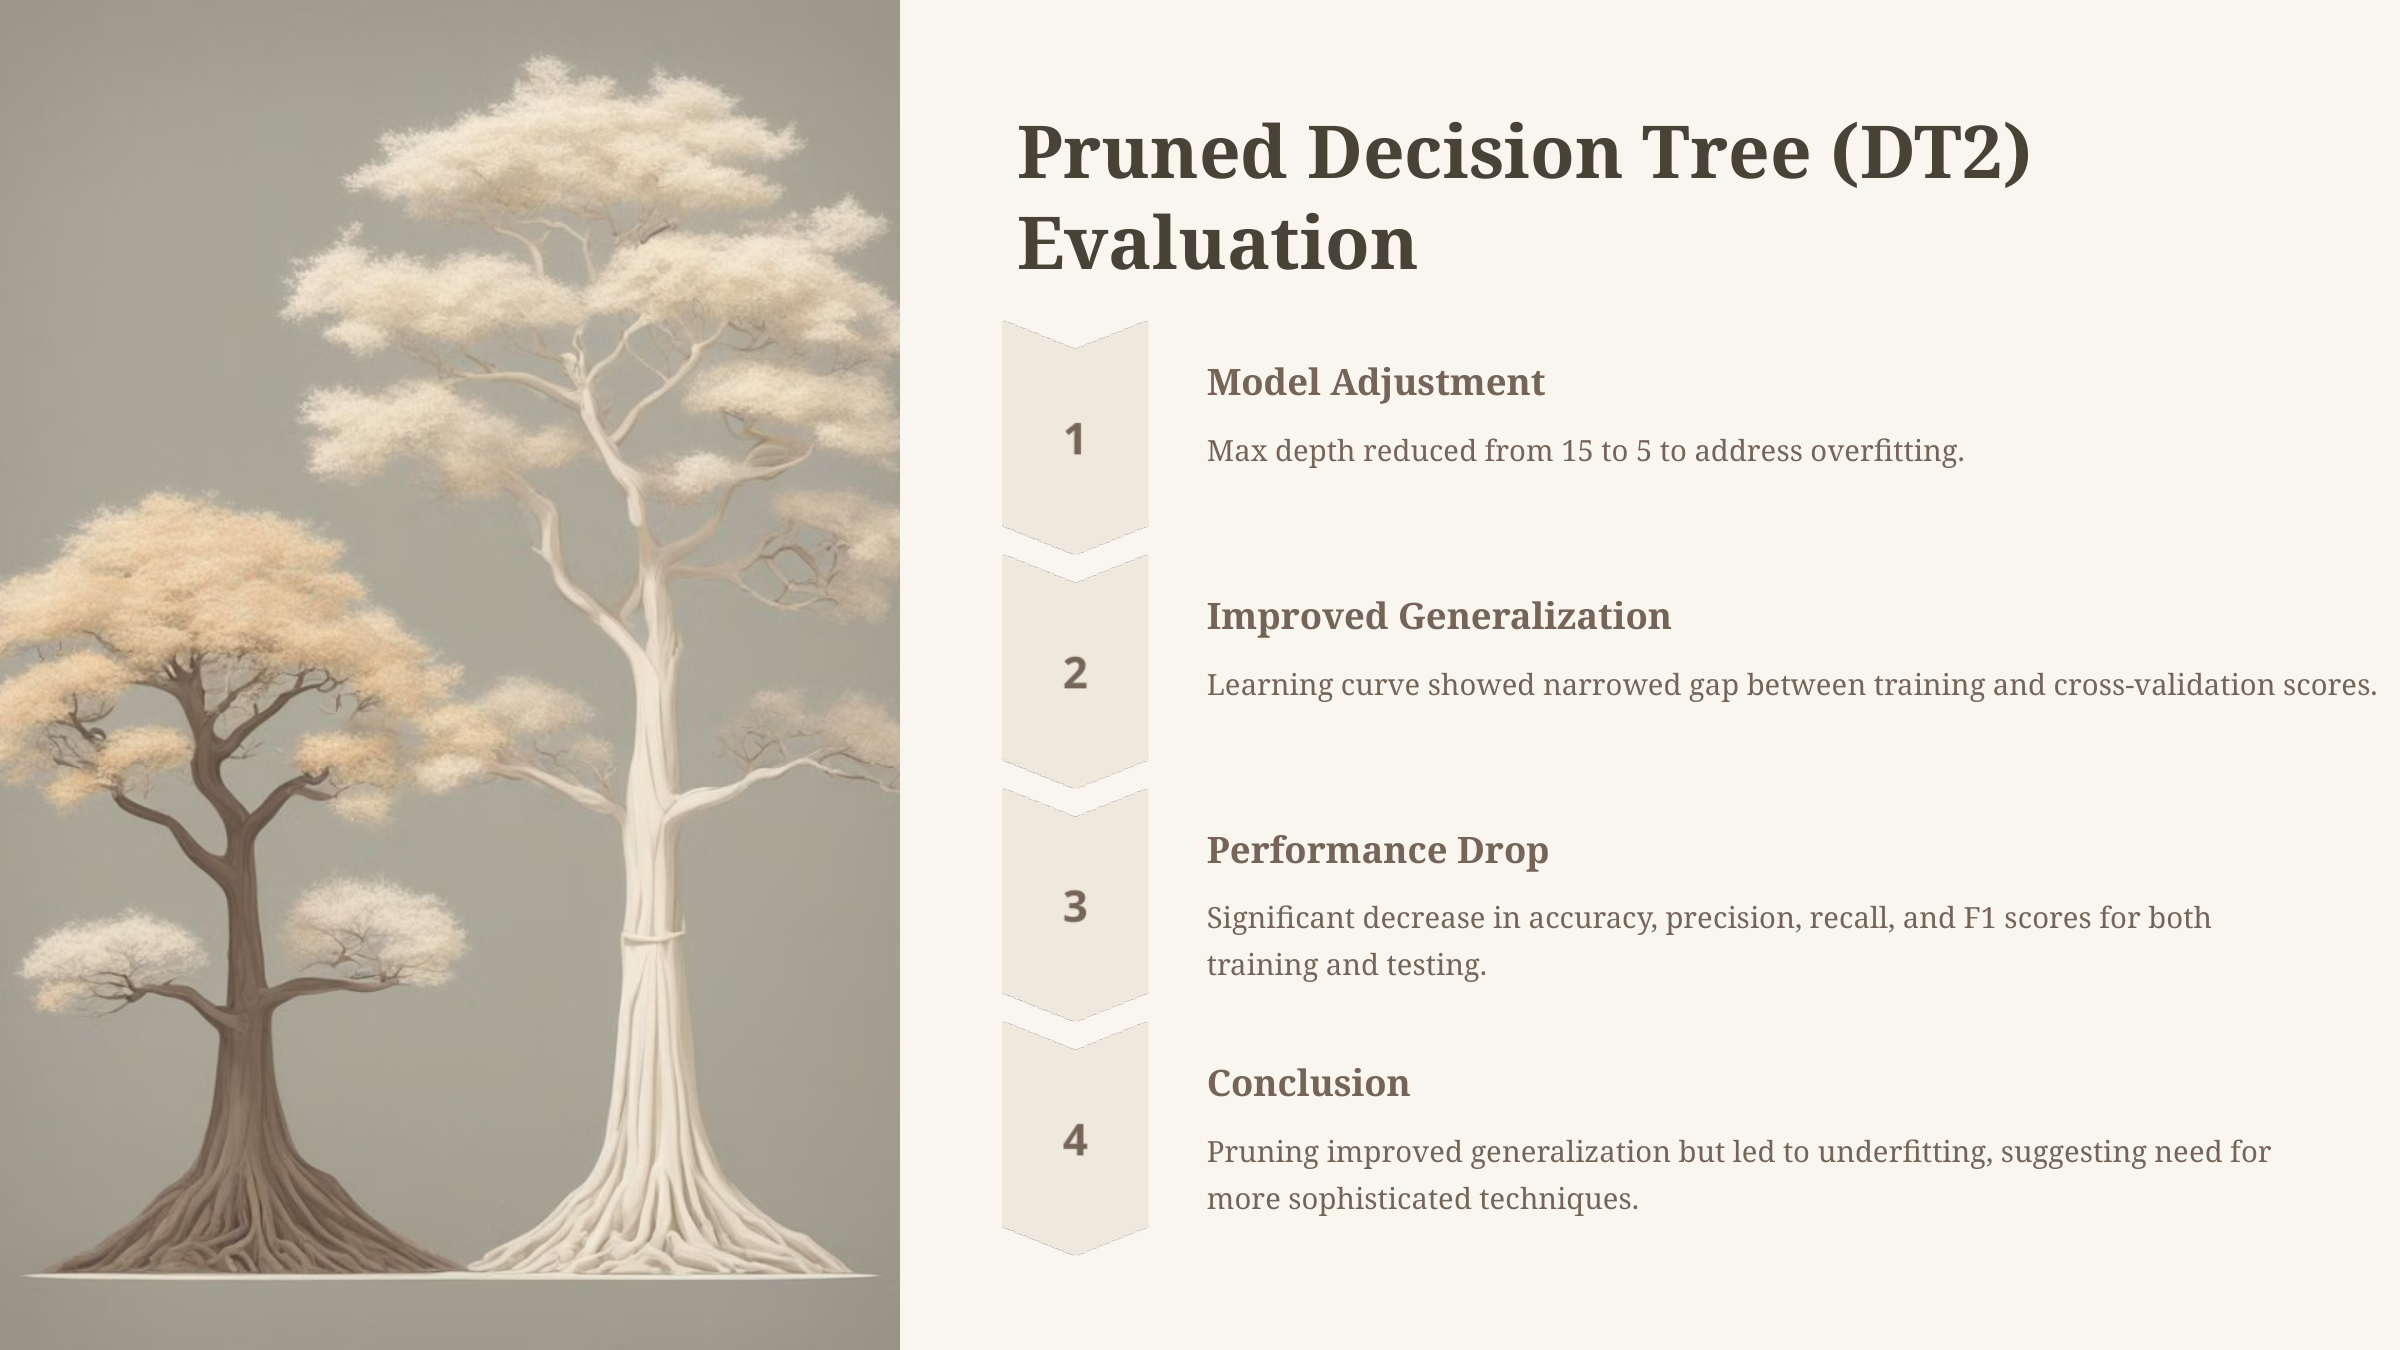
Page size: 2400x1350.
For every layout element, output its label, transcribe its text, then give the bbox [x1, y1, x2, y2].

text_box Performance Drop [1192, 817, 1558, 863]
picture [0, 0, 900, 1350]
text_box Significant decrease in accuracy, precision, recall, and F1 scores for both training and testing. [1192, 880, 2298, 974]
text_box Improved Generalization [1192, 583, 1645, 630]
picture [1002, 320, 1149, 1256]
text_box Max depth reduced from 15 to 5 to address overfitting. [1192, 413, 2298, 460]
text_box [900, 0, 2400, 1350]
text_box Pruned Decision Tree (DT2) Evaluation [1002, 94, 2298, 277]
text_box Learning curve showed narrowed gap between training and cross-validation scores. [1192, 646, 2298, 694]
text_box Pruning improved generalization but led to underfitting, suggesting need for more sophisticated techniques. [1192, 1114, 2298, 1208]
text_box Model Adjustment [1192, 349, 1558, 396]
text_box Conclusion [1192, 1051, 1558, 1097]
